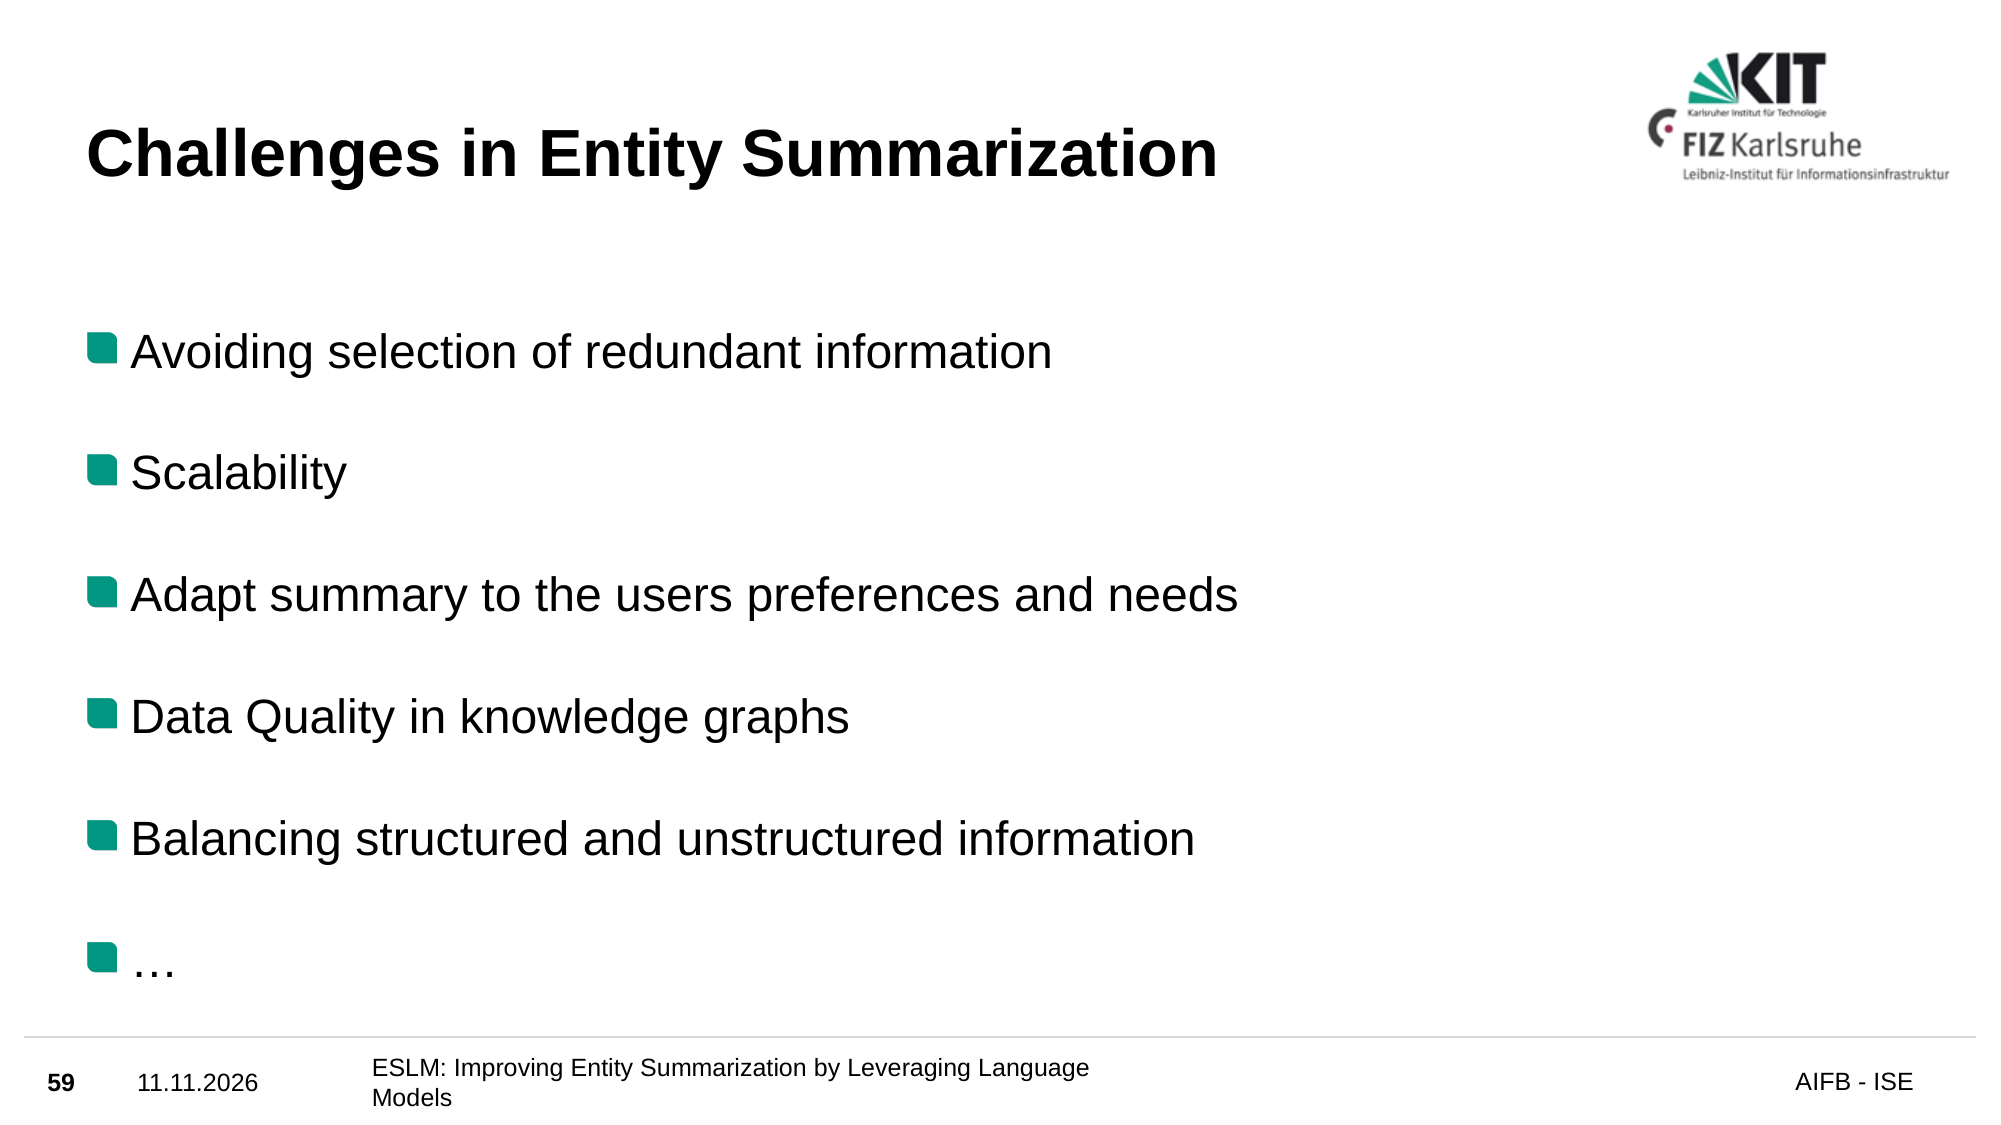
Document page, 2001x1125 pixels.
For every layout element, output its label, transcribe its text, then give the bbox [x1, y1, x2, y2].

picture [1621, 35, 1960, 191]
picture [87, 454, 117, 489]
picture [87, 698, 117, 732]
slide_number 59 [47, 1038, 119, 1125]
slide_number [137, 1038, 362, 1125]
picture [87, 820, 117, 854]
title Challenges in Entity Summarization [86, 64, 1589, 191]
list Avoiding selection of redundant information Scalability Adapt summary to the users preferences and needs Data Quality in knowledge graphs Balancing structured and unstructured information … [87, 259, 1913, 996]
picture [87, 332, 117, 367]
picture [87, 942, 117, 976]
picture [87, 576, 117, 611]
